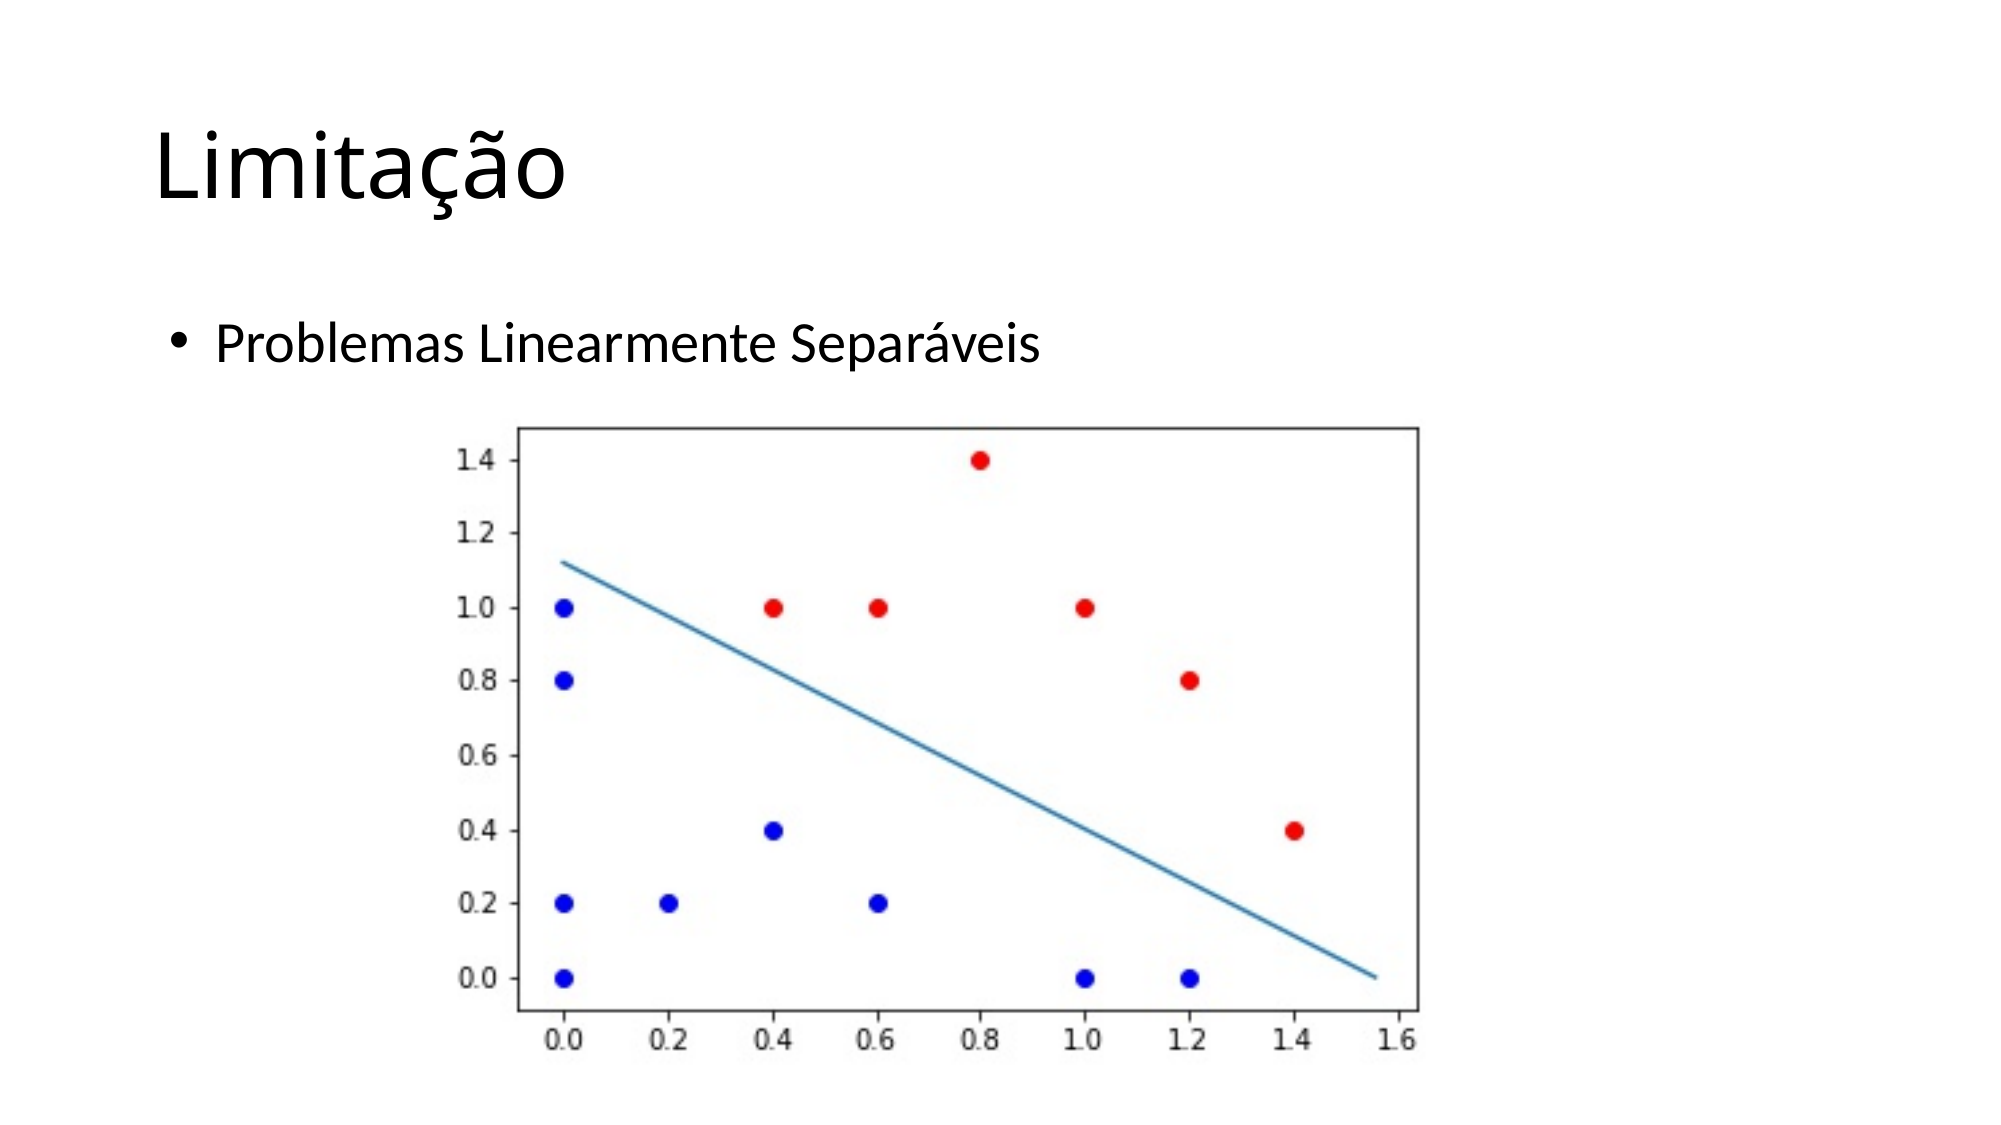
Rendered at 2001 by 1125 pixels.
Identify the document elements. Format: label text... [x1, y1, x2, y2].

title Limitação [137, 59, 1863, 278]
text_box Problemas Linearmente Separáveis [154, 297, 1089, 382]
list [373, 334, 1533, 1107]
